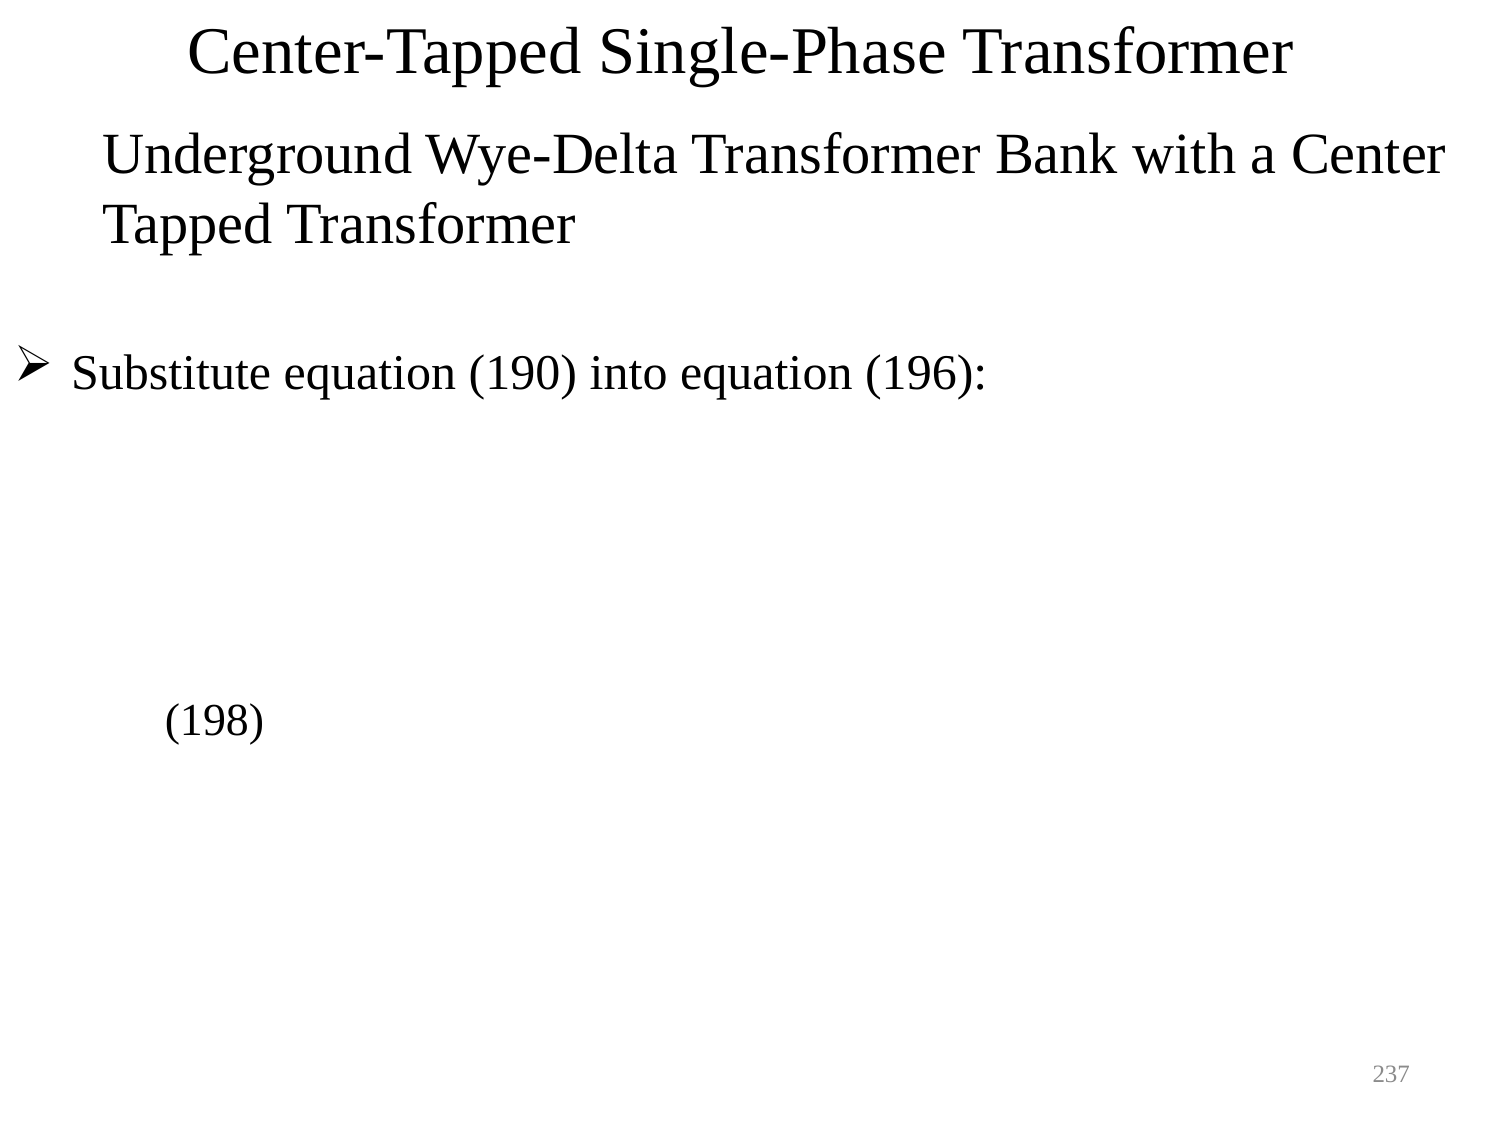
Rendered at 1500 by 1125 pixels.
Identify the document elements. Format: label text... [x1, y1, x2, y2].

text_box Center-Tapped Single-Phase Transformer [0, 0, 1500, 95]
slide_number 237 [1074, 1042, 1425, 1103]
text_box Underground Wye-Delta Transformer Bank with a Center Tapped Transformer [12, 107, 1463, 263]
